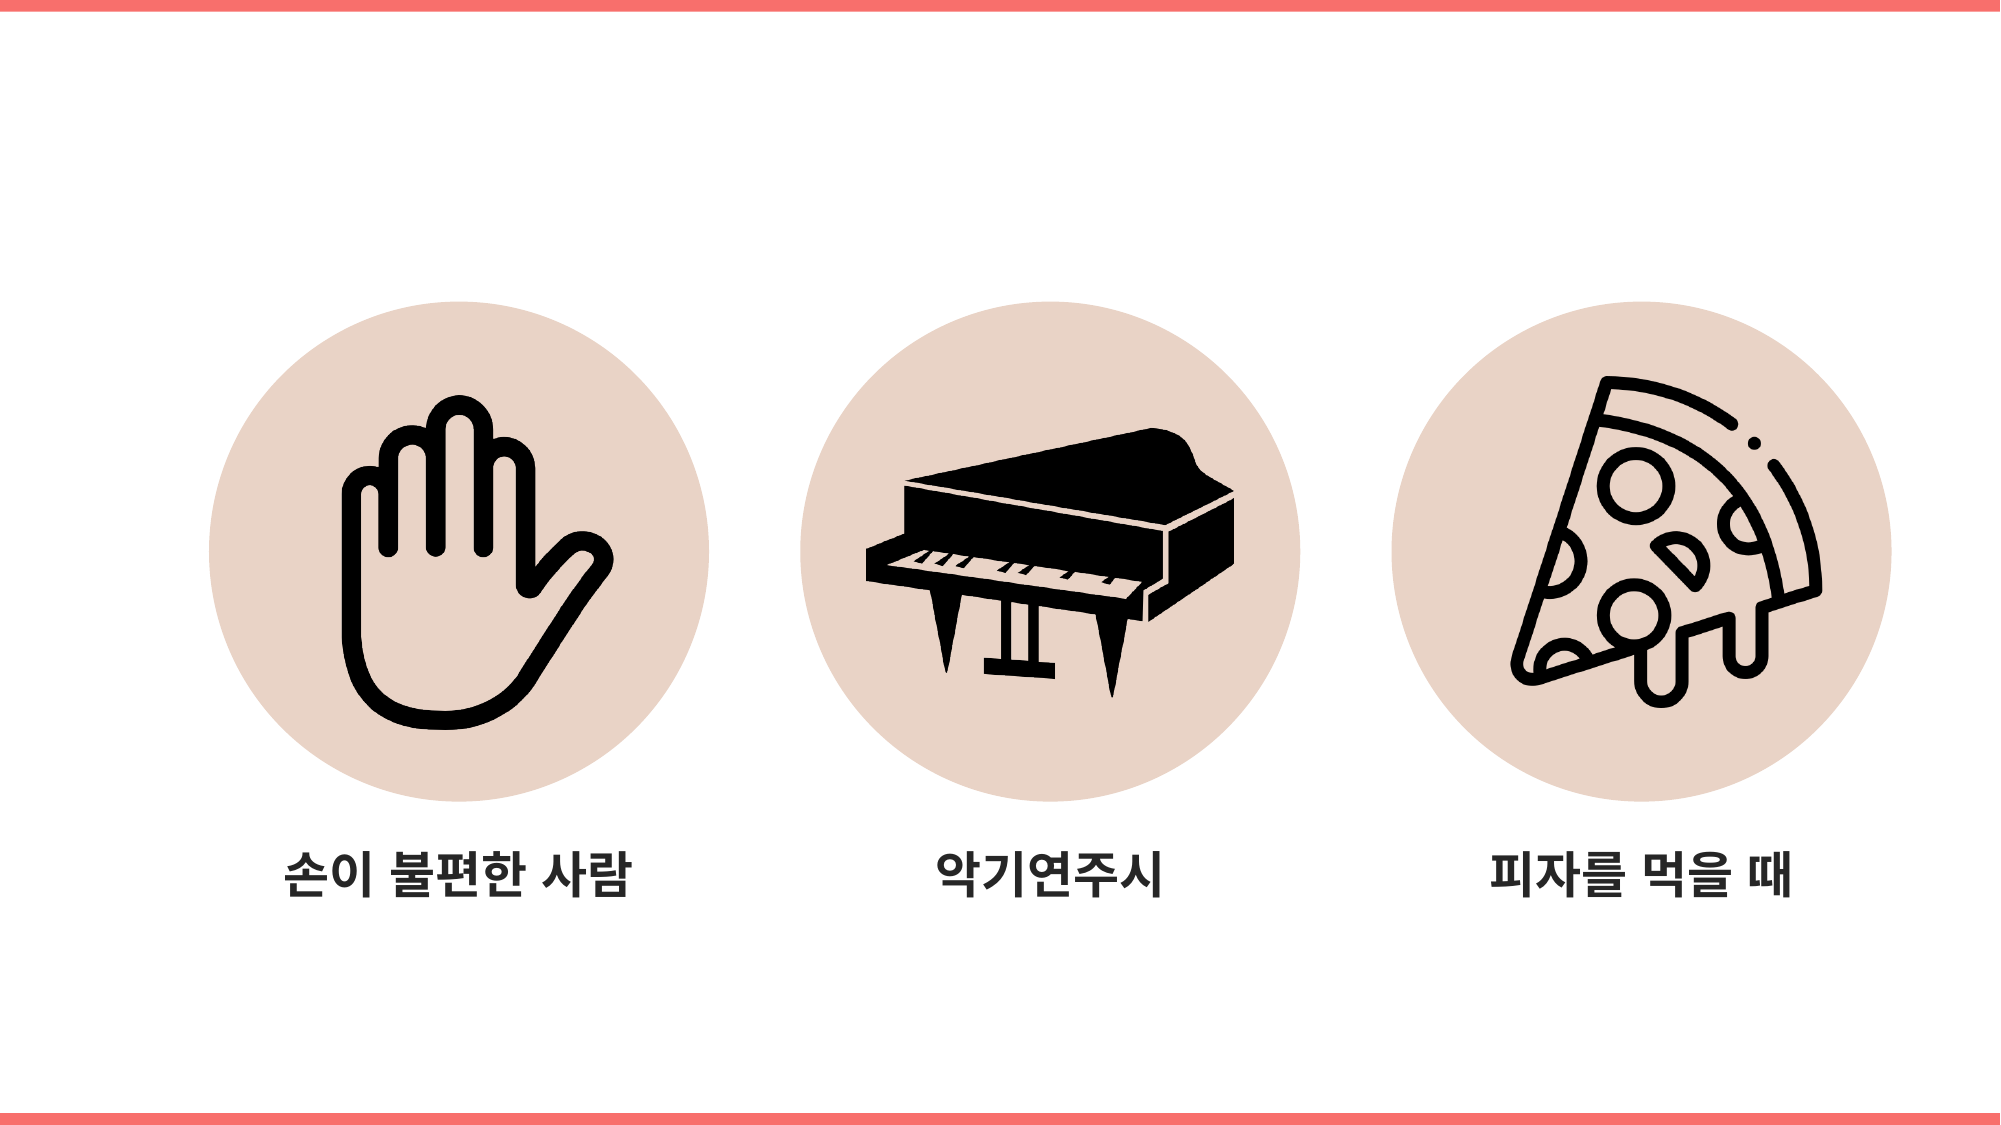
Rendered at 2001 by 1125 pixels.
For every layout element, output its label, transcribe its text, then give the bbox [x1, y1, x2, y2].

picture [1499, 376, 1832, 708]
text_box [208, 301, 710, 802]
text_box 피자를 먹을 때 [1435, 835, 1847, 911]
picture [866, 378, 1234, 746]
text_box [903, 754, 1197, 802]
text_box [1391, 301, 1892, 802]
text_box [0, 0, 2000, 12]
text_box [1238, 386, 1301, 717]
text_box [0, 1113, 2000, 1125]
text_box [871, 301, 1230, 377]
text_box [800, 388, 861, 715]
picture [309, 394, 645, 730]
text_box 악기연주시 [844, 835, 1256, 911]
text_box 손이 불편한 사람 [253, 835, 665, 911]
